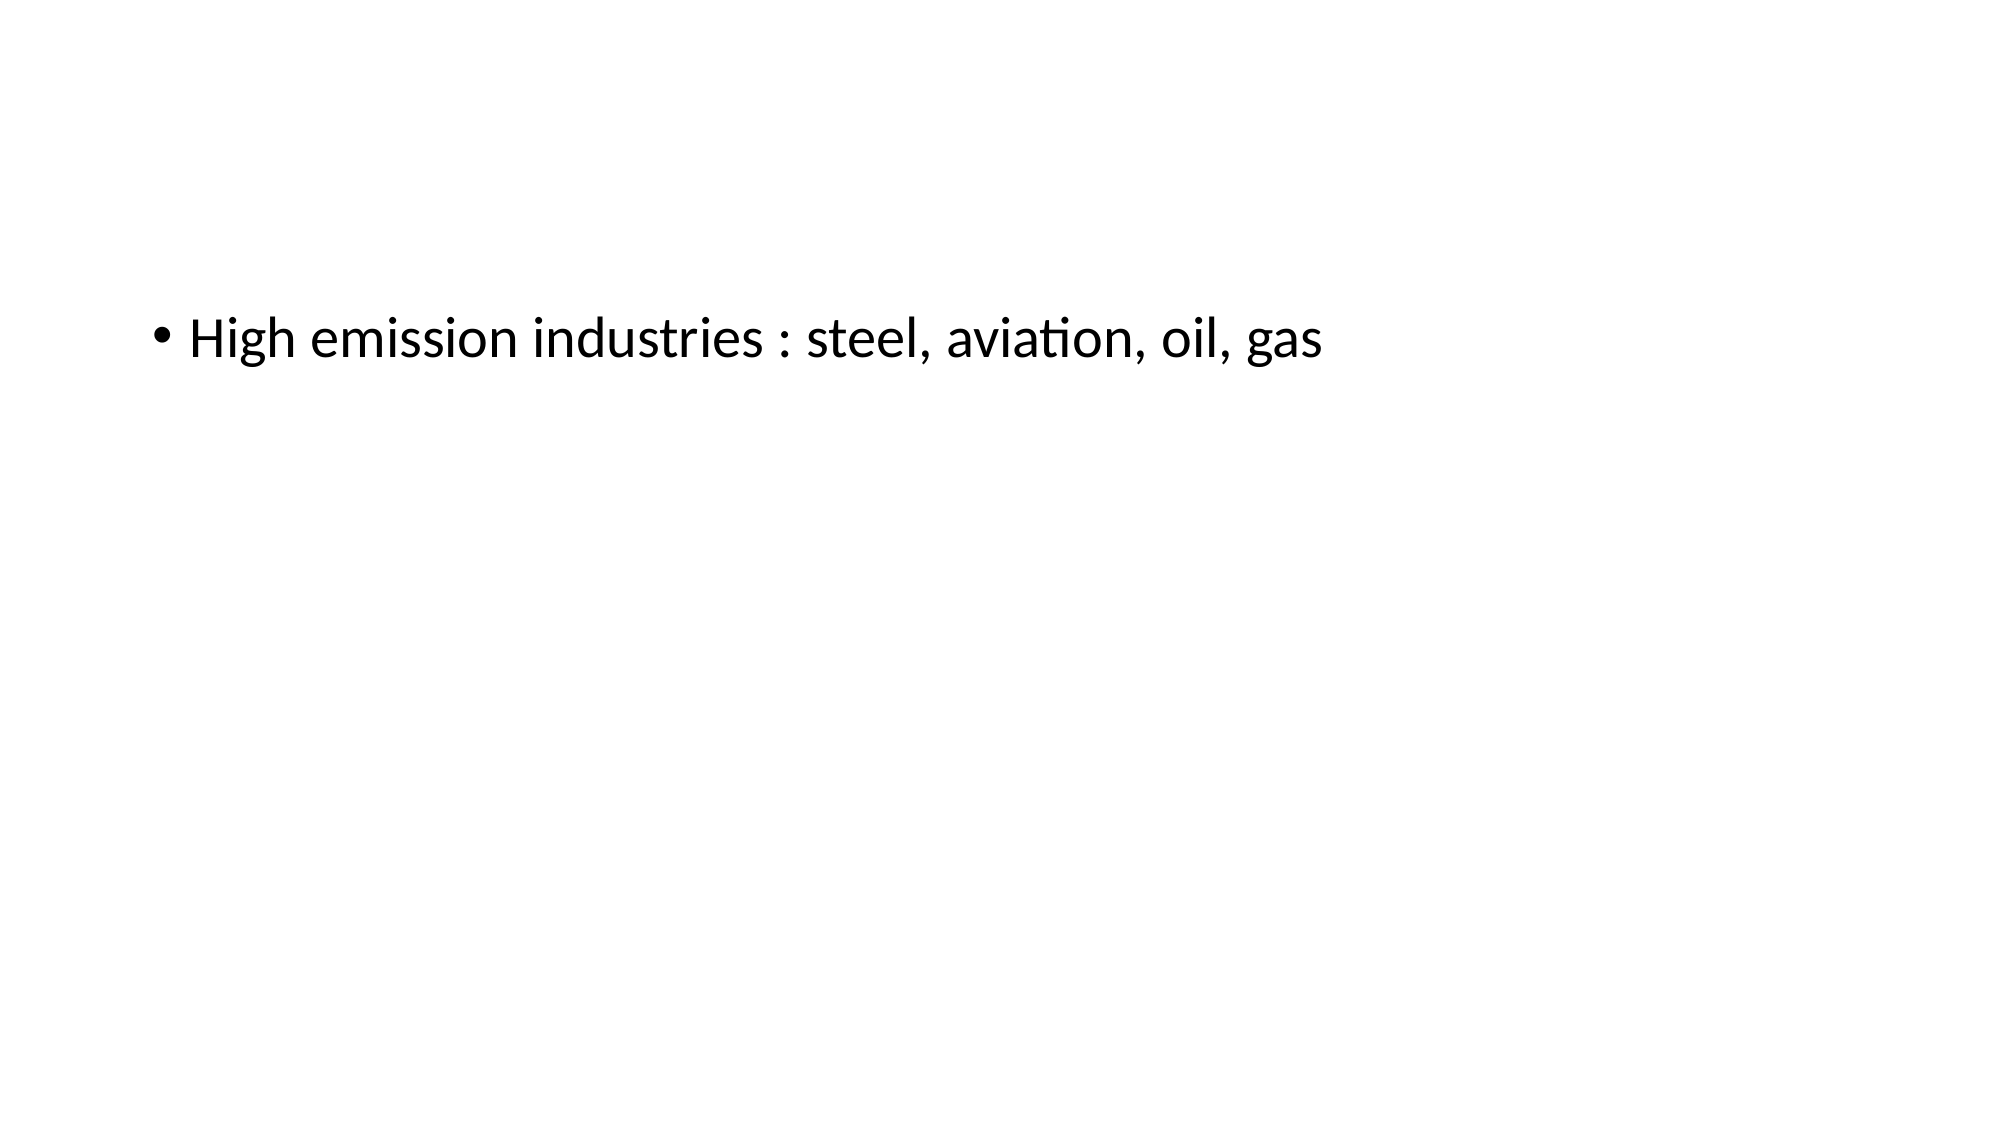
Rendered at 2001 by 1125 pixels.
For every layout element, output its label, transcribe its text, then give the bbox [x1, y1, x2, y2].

list High emission industries : steel, aviation, oil, gas [137, 299, 1863, 1014]
